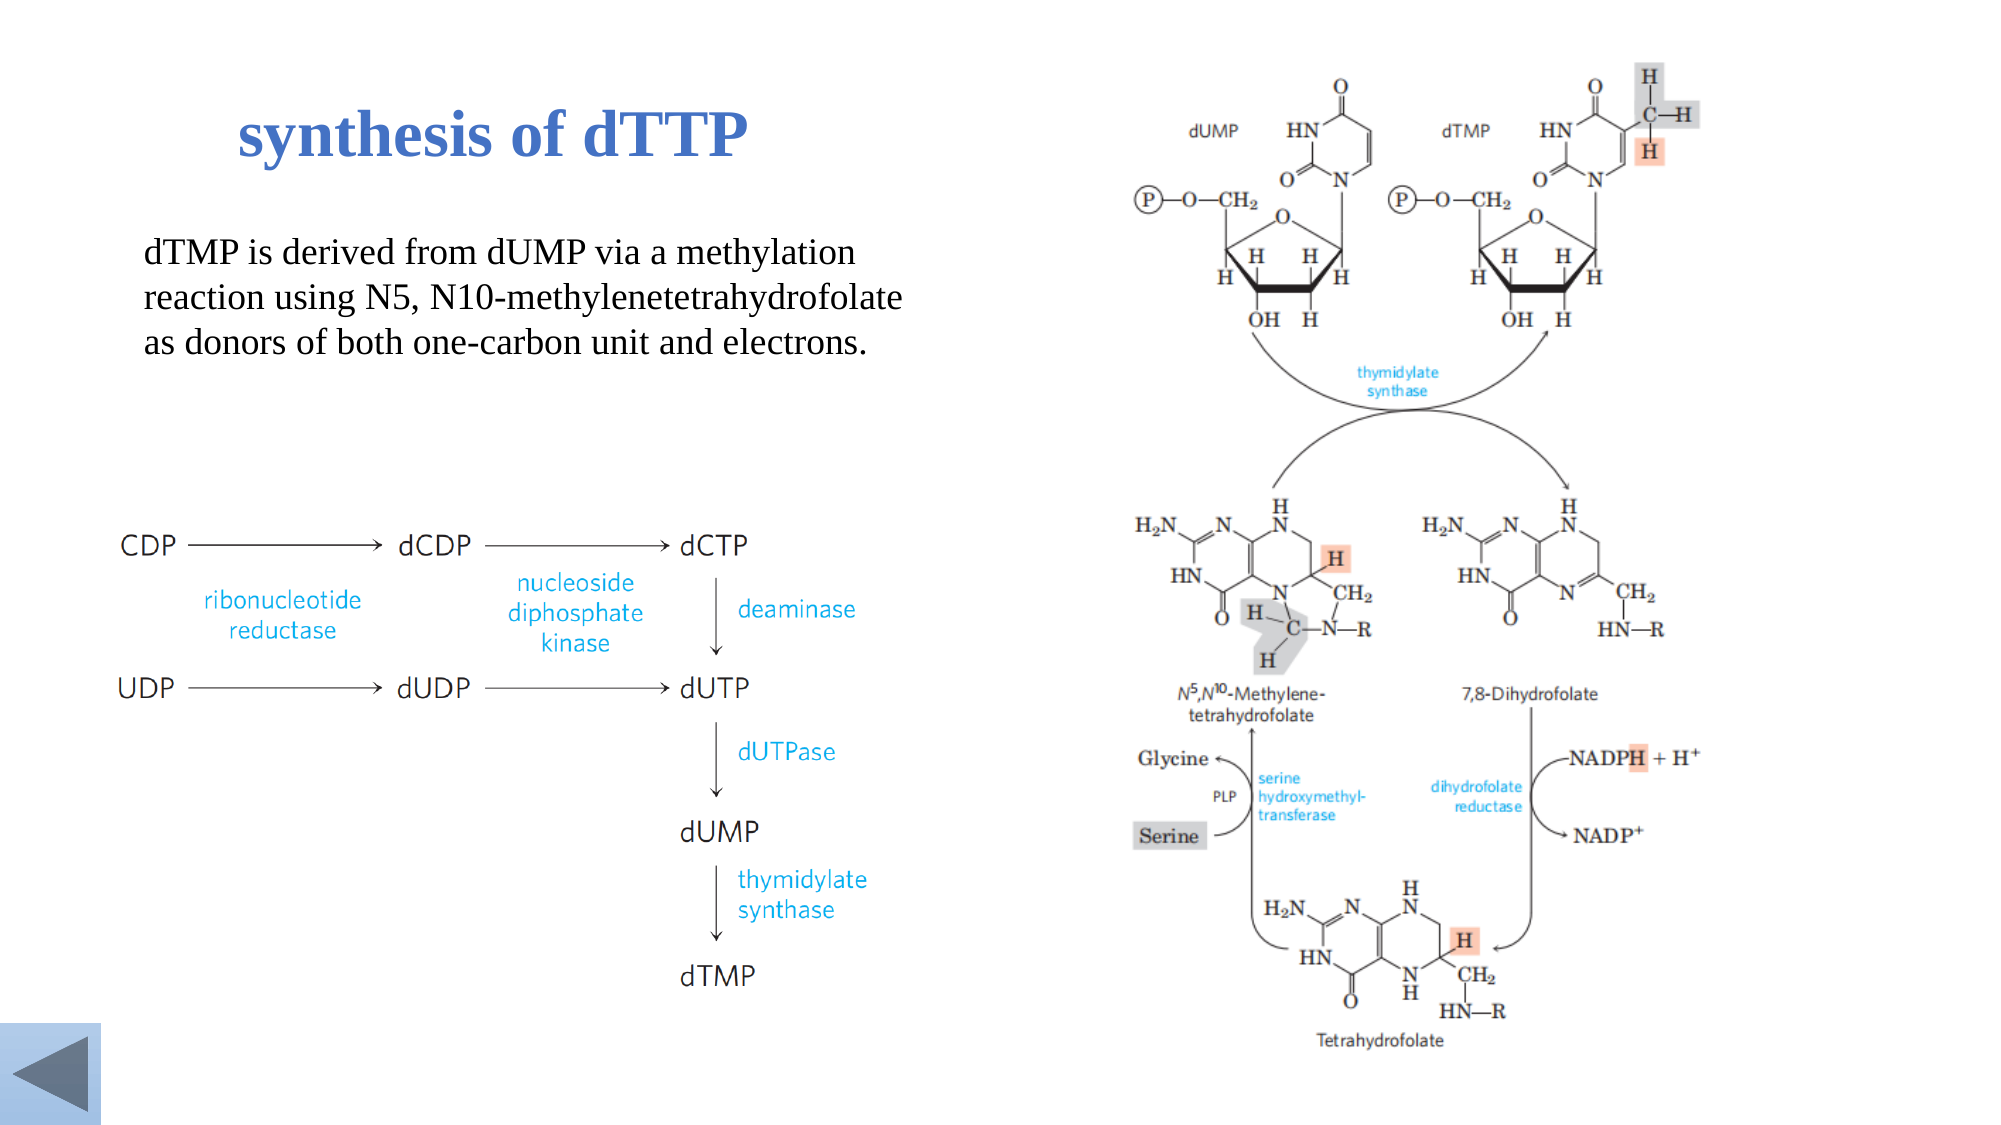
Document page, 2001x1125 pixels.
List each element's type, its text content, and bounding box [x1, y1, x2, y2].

text_box dTMP is derived from dUMP via a methylation reaction using N5, N10-methylenetetrahydrofolate as donors of both one-carbon unit and electrons. [129, 219, 942, 370]
title synthesis of dTTP [129, 26, 860, 219]
picture [1114, 40, 1739, 1058]
picture [87, 497, 903, 1006]
text_box [0, 1023, 102, 1125]
